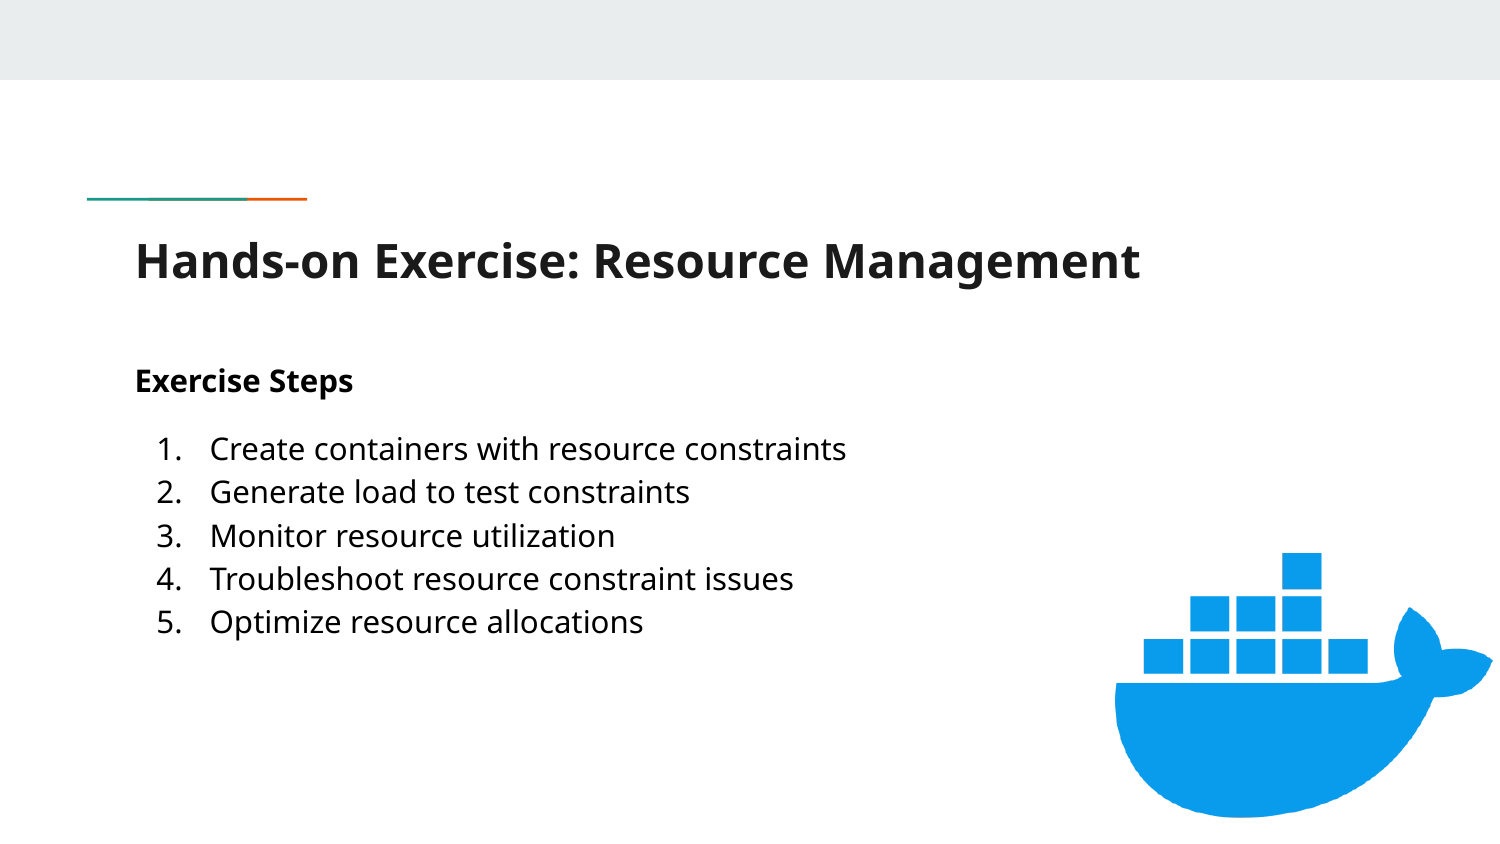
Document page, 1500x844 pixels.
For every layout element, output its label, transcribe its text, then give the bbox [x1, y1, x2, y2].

list Exercise Steps Create containers with resource constraints Generate load to test constraints Monitor resource utilization Troubleshoot resource constraint issues Optimize resource allocations [119, 341, 1381, 844]
picture [1093, 474, 1500, 844]
title Hands-on Exercise: Resource Management [119, 216, 1451, 305]
